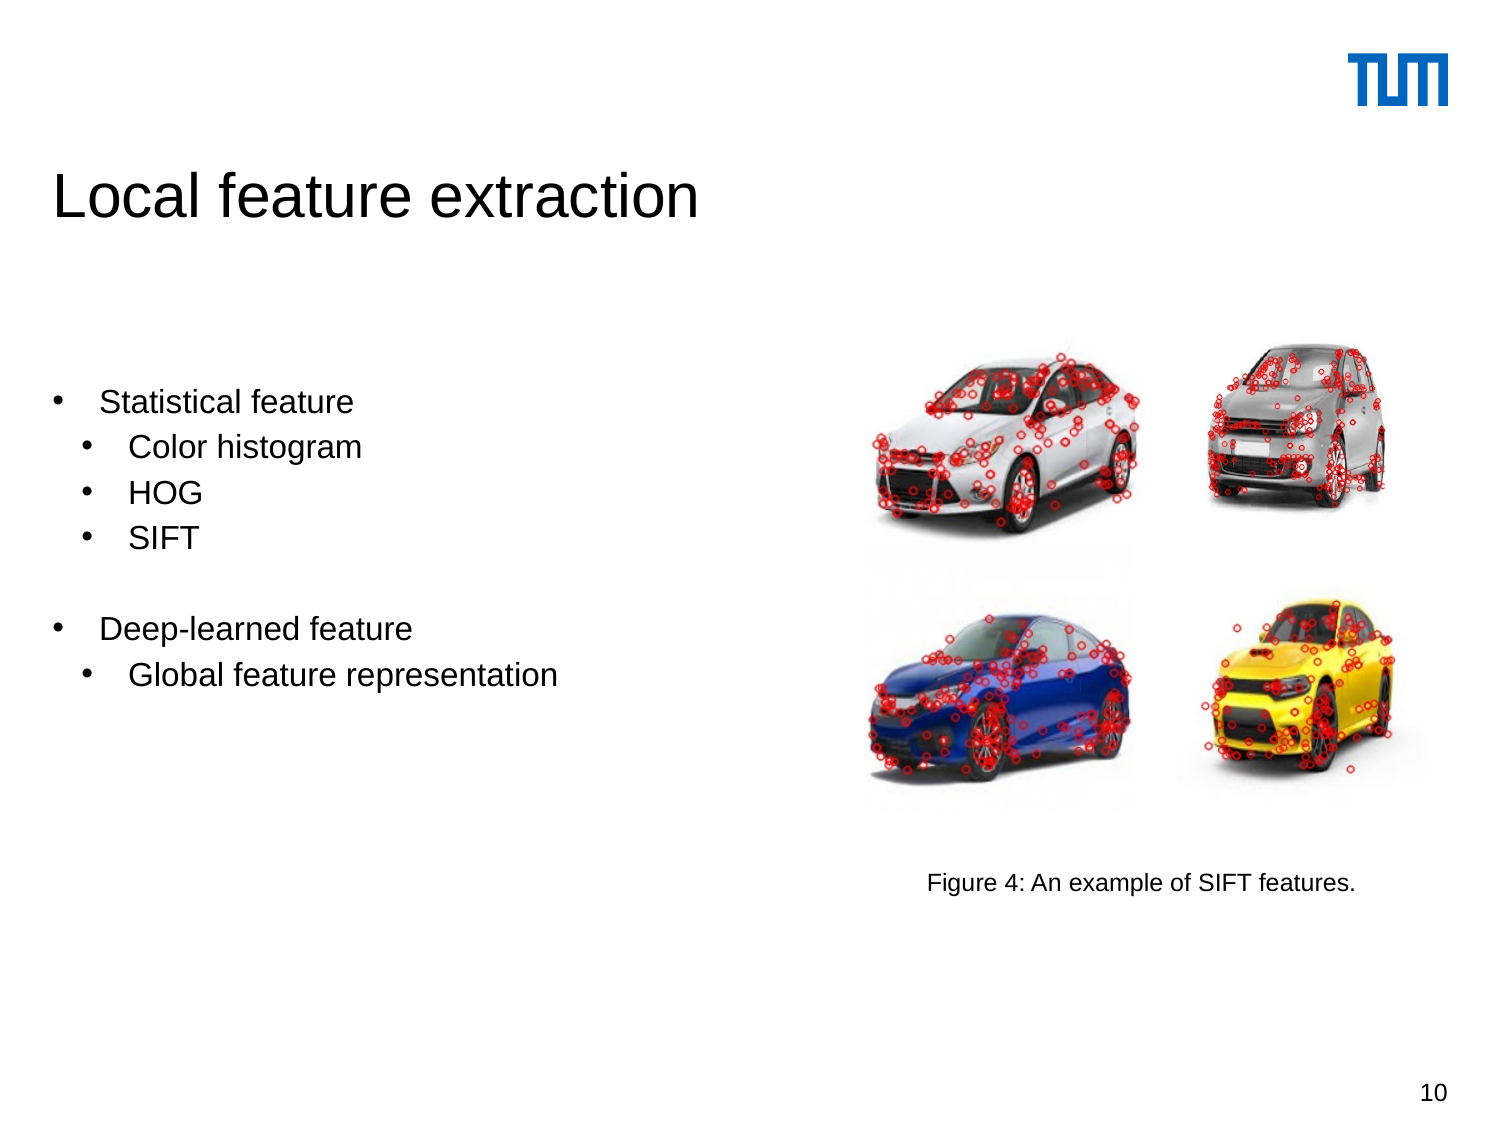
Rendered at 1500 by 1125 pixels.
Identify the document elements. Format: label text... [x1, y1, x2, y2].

picture [1205, 340, 1387, 521]
list Statistical feature Color histogram HOG SIFT Deep-learned feature Global feature representation [52, 288, 1449, 937]
picture [865, 306, 1145, 813]
title Local feature extraction [52, 162, 1449, 231]
text_box Figure 4: An example of SIFT features. [865, 862, 1426, 897]
picture [1176, 563, 1426, 813]
slide_number 10 [1111, 1061, 1448, 1122]
